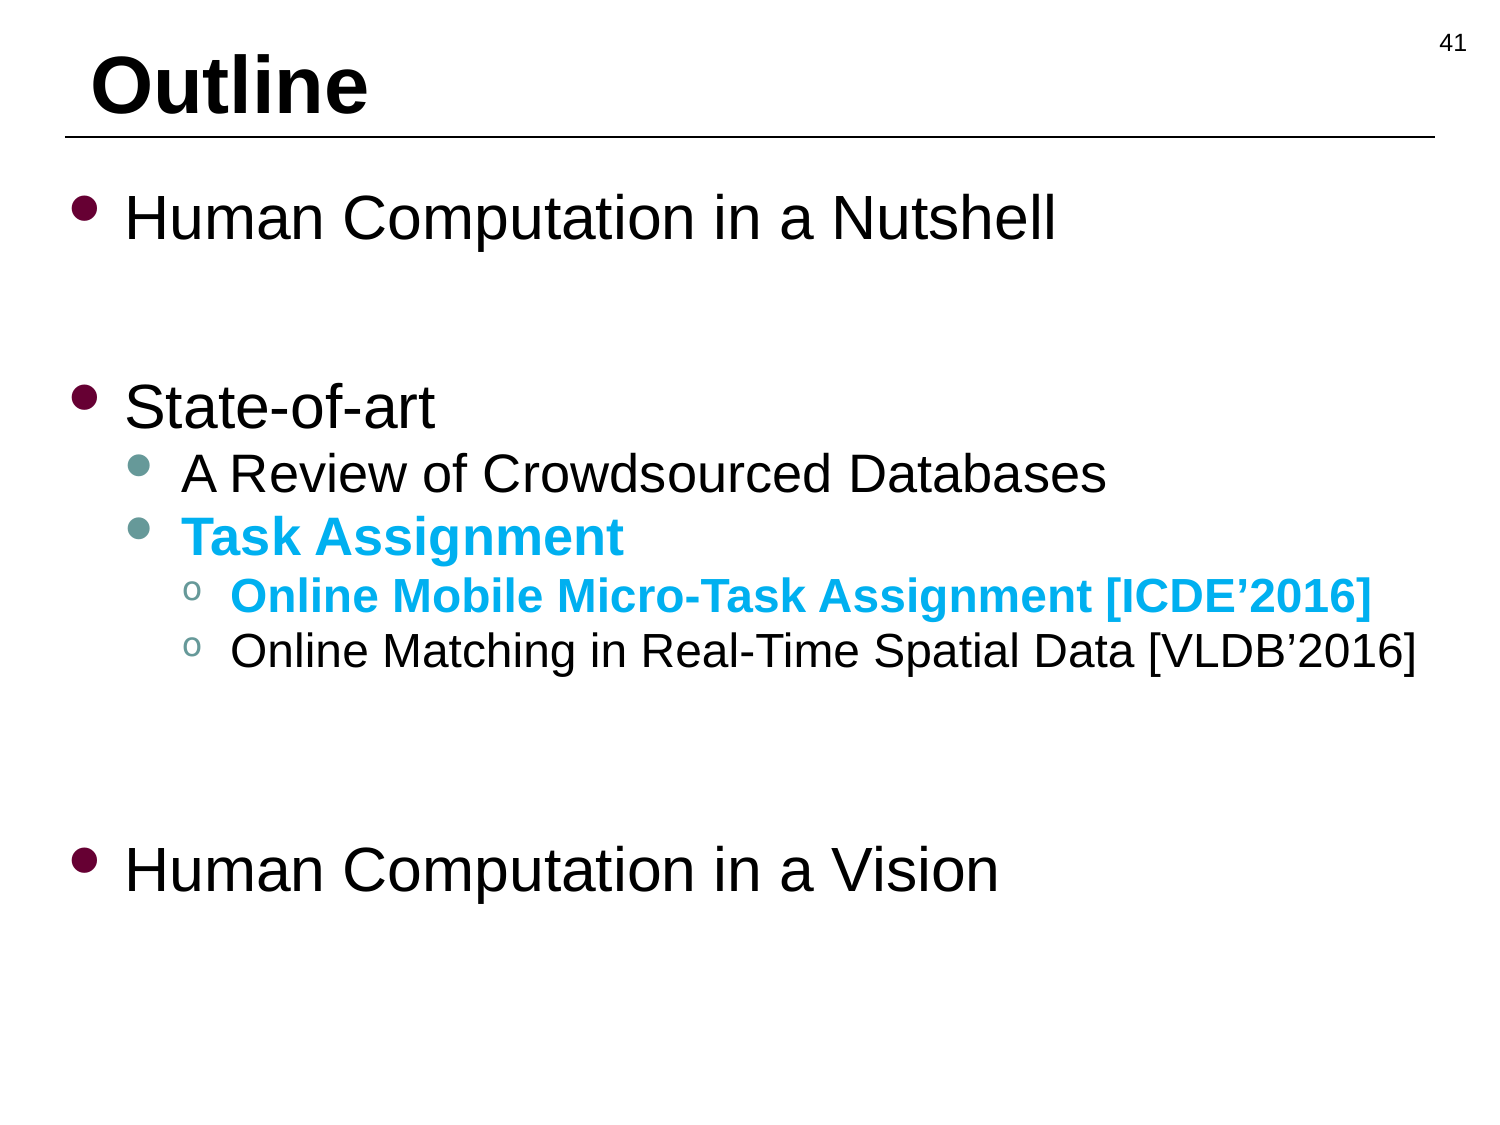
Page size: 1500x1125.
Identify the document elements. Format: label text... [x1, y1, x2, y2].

list Human Computation in a Nutshell State-of-art A Review of Crowdsourced Databases Task Assignment Online Mobile Micro-Task Assignment [ICDE’2016] Online Matching in Real-Time Spatial Data [VLDB’2016] Human Computation in a Vision [53, 184, 1483, 995]
title Outline [75, 20, 1425, 138]
slide_number 41 [1131, 18, 1483, 62]
